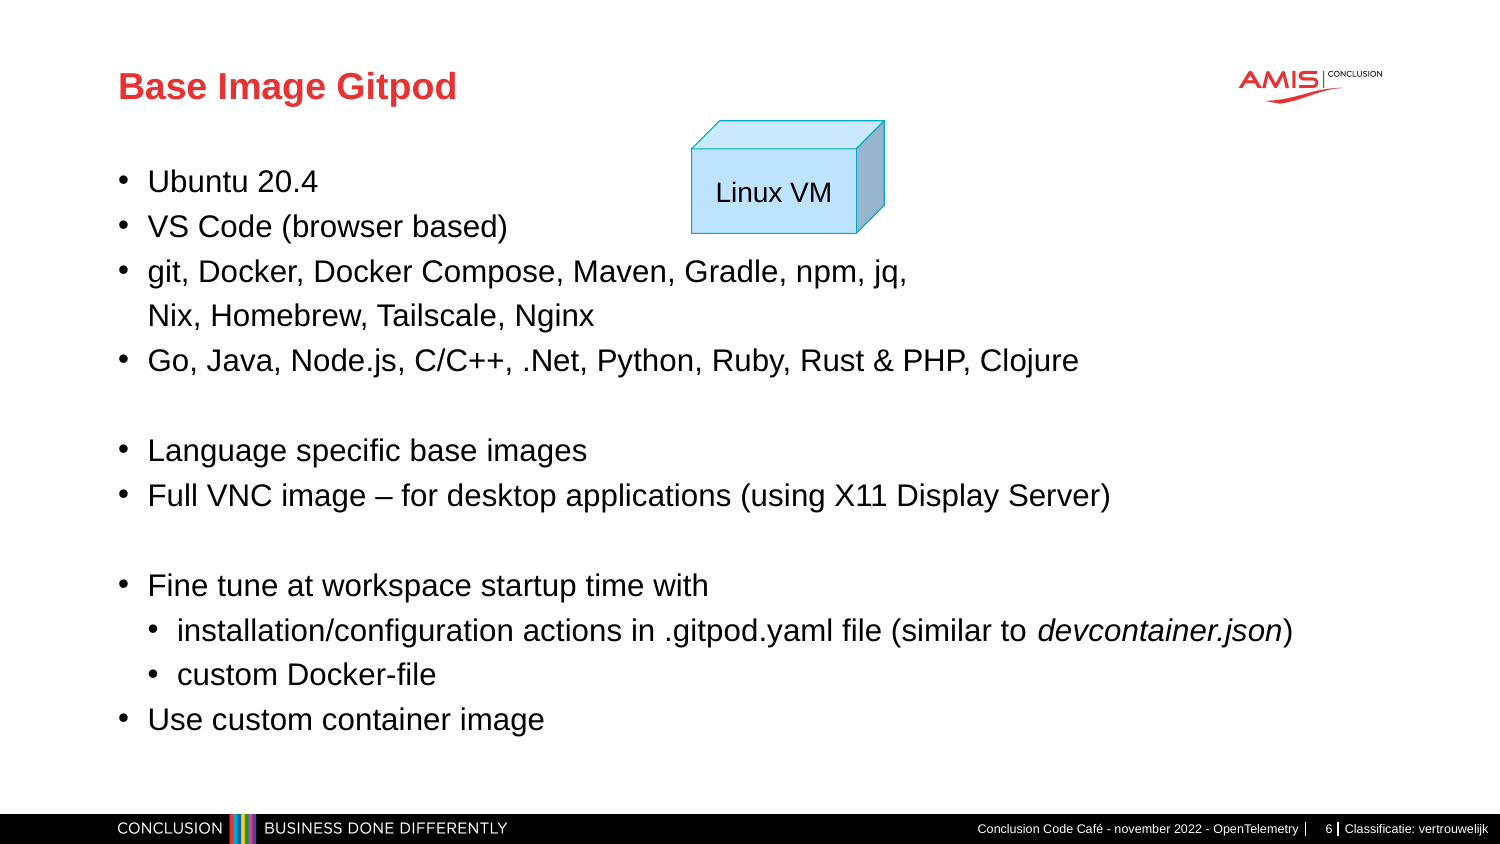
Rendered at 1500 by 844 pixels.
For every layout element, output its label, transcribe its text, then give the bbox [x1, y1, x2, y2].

list Ubuntu 20.4 VS Code (browser based) git, Docker, Docker Compose, Maven, Gradle, npm, jq, Nix, Homebrew, Tailscale, Nginx Go, Java, Node.js, C/C++, .Net, Python, Ruby, Rust & PHP, Clojure Language specific base images Full VNC image – for desktop applications (using X11 Display Server) Fine tune at workspace startup time with installation/configuration actions in .gitpod.yaml file (similar to devcontainer.json) custom Docker-file Use custom container image [118, 153, 1402, 774]
picture [0, 814, 236, 844]
picture [239, 814, 1500, 844]
footer Conclusion Code Café - november 2022 - OpenTelemetry [814, 820, 1299, 839]
slide_number 6 [1309, 820, 1333, 839]
text_box Linux VM [691, 120, 885, 234]
title Base Image Gitpod [118, 47, 1205, 130]
picture [1205, 59, 1388, 106]
